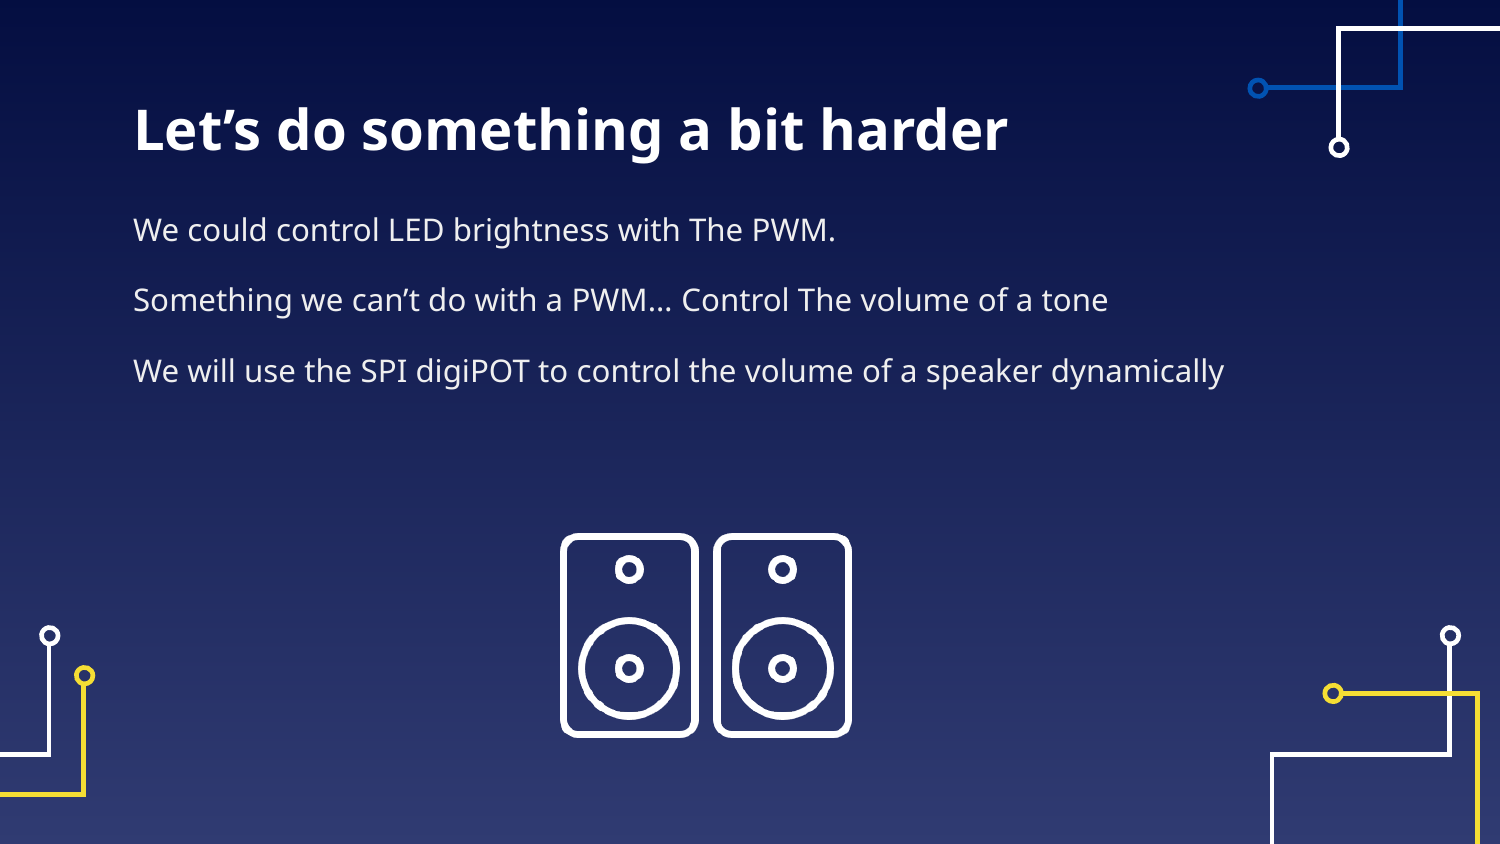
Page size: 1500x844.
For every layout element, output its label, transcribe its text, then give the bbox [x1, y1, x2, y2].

picture [530, 459, 882, 811]
list We could control LED brightness with The PWM. Something we can’t do with a PWM… Control The volume of a tone We will use the SPI digiPOT to control the volume of a speaker dynamically [118, 194, 1382, 756]
title Let’s do something a bit harder [118, 88, 1382, 167]
